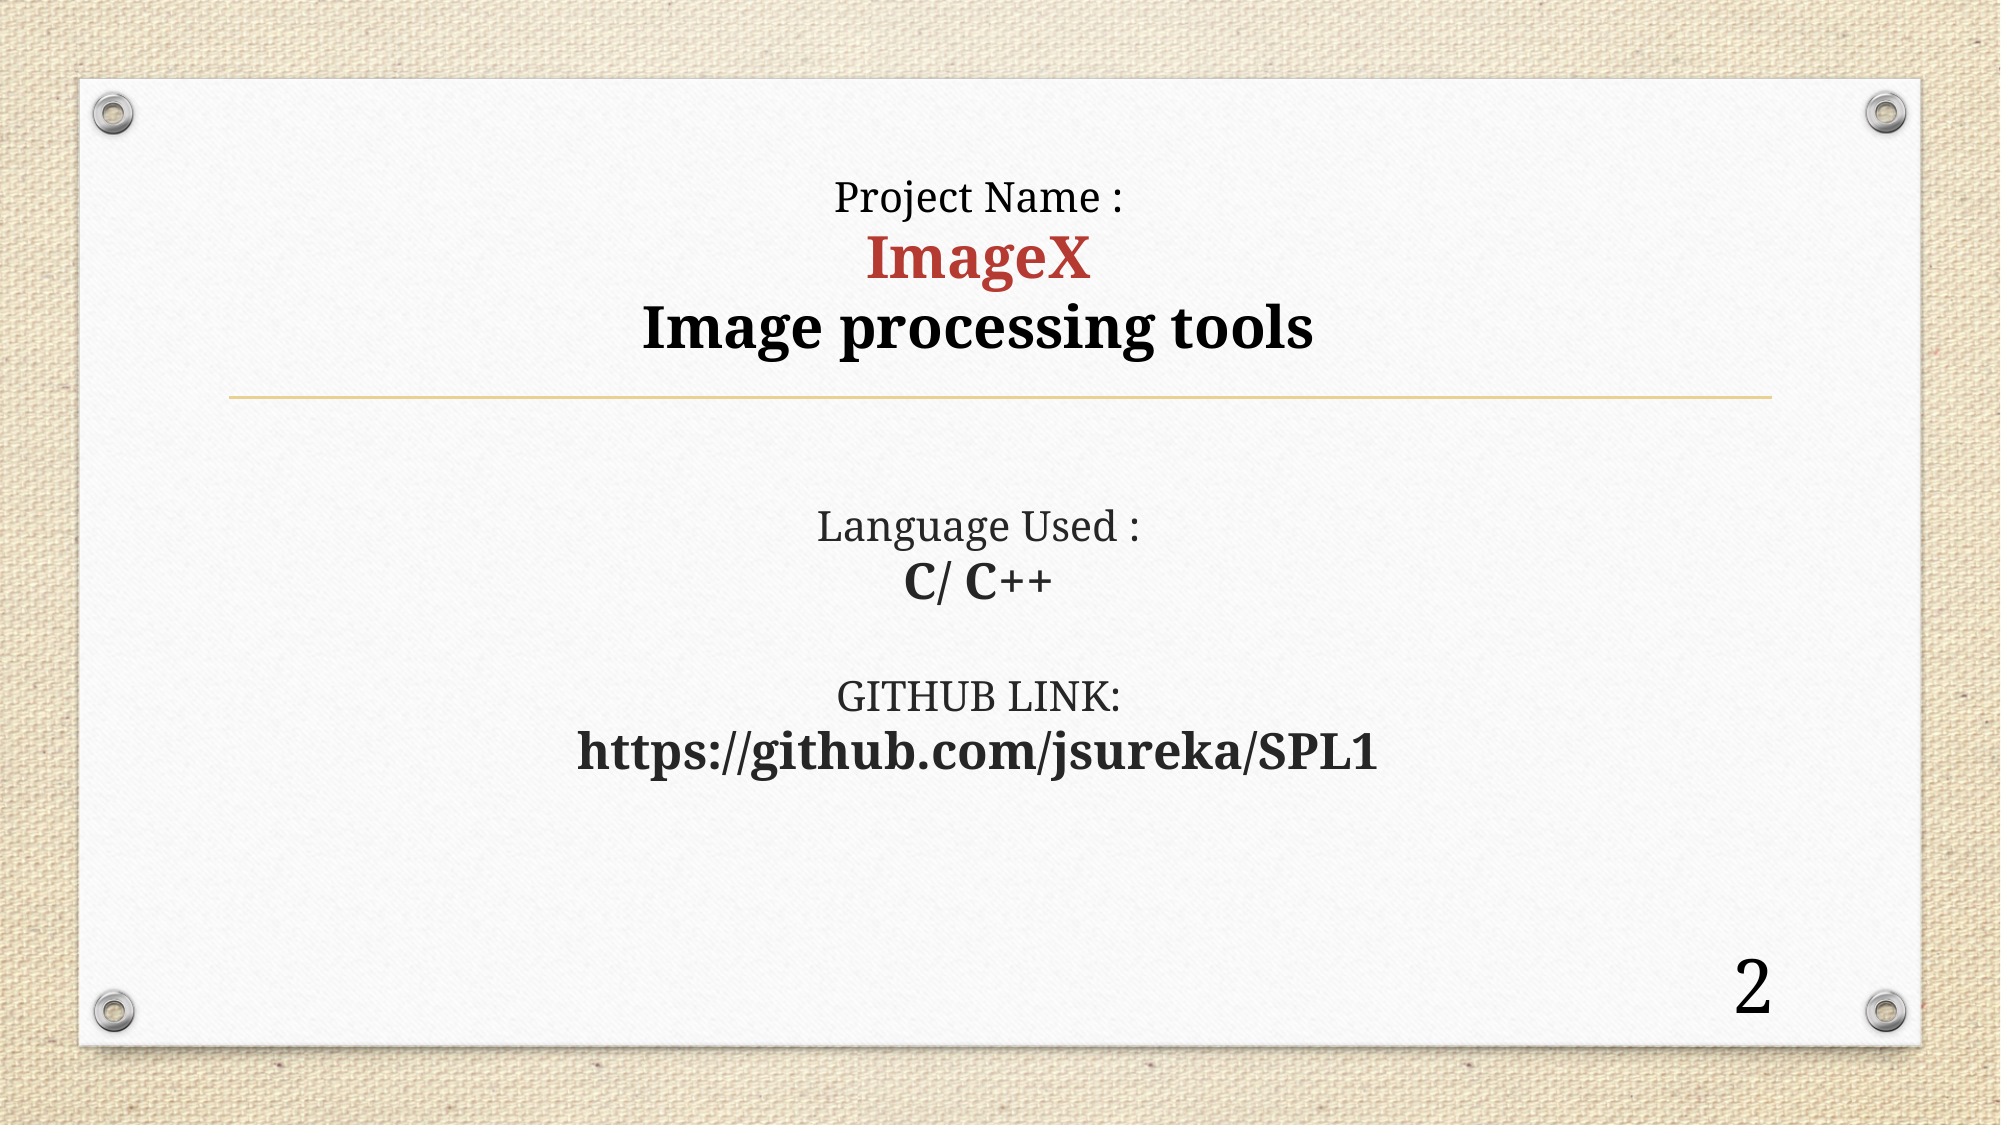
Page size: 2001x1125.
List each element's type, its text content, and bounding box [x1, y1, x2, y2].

text_box Project Name : ImageX Image processing tools [478, 162, 1479, 368]
title Language Used : C/ C++ GITHUB LINK: https://github.com/jsureka/SPL1 [191, 131, 1767, 938]
picture [0, 0, 2001, 1125]
slide_number 2 [1700, 966, 1790, 1013]
